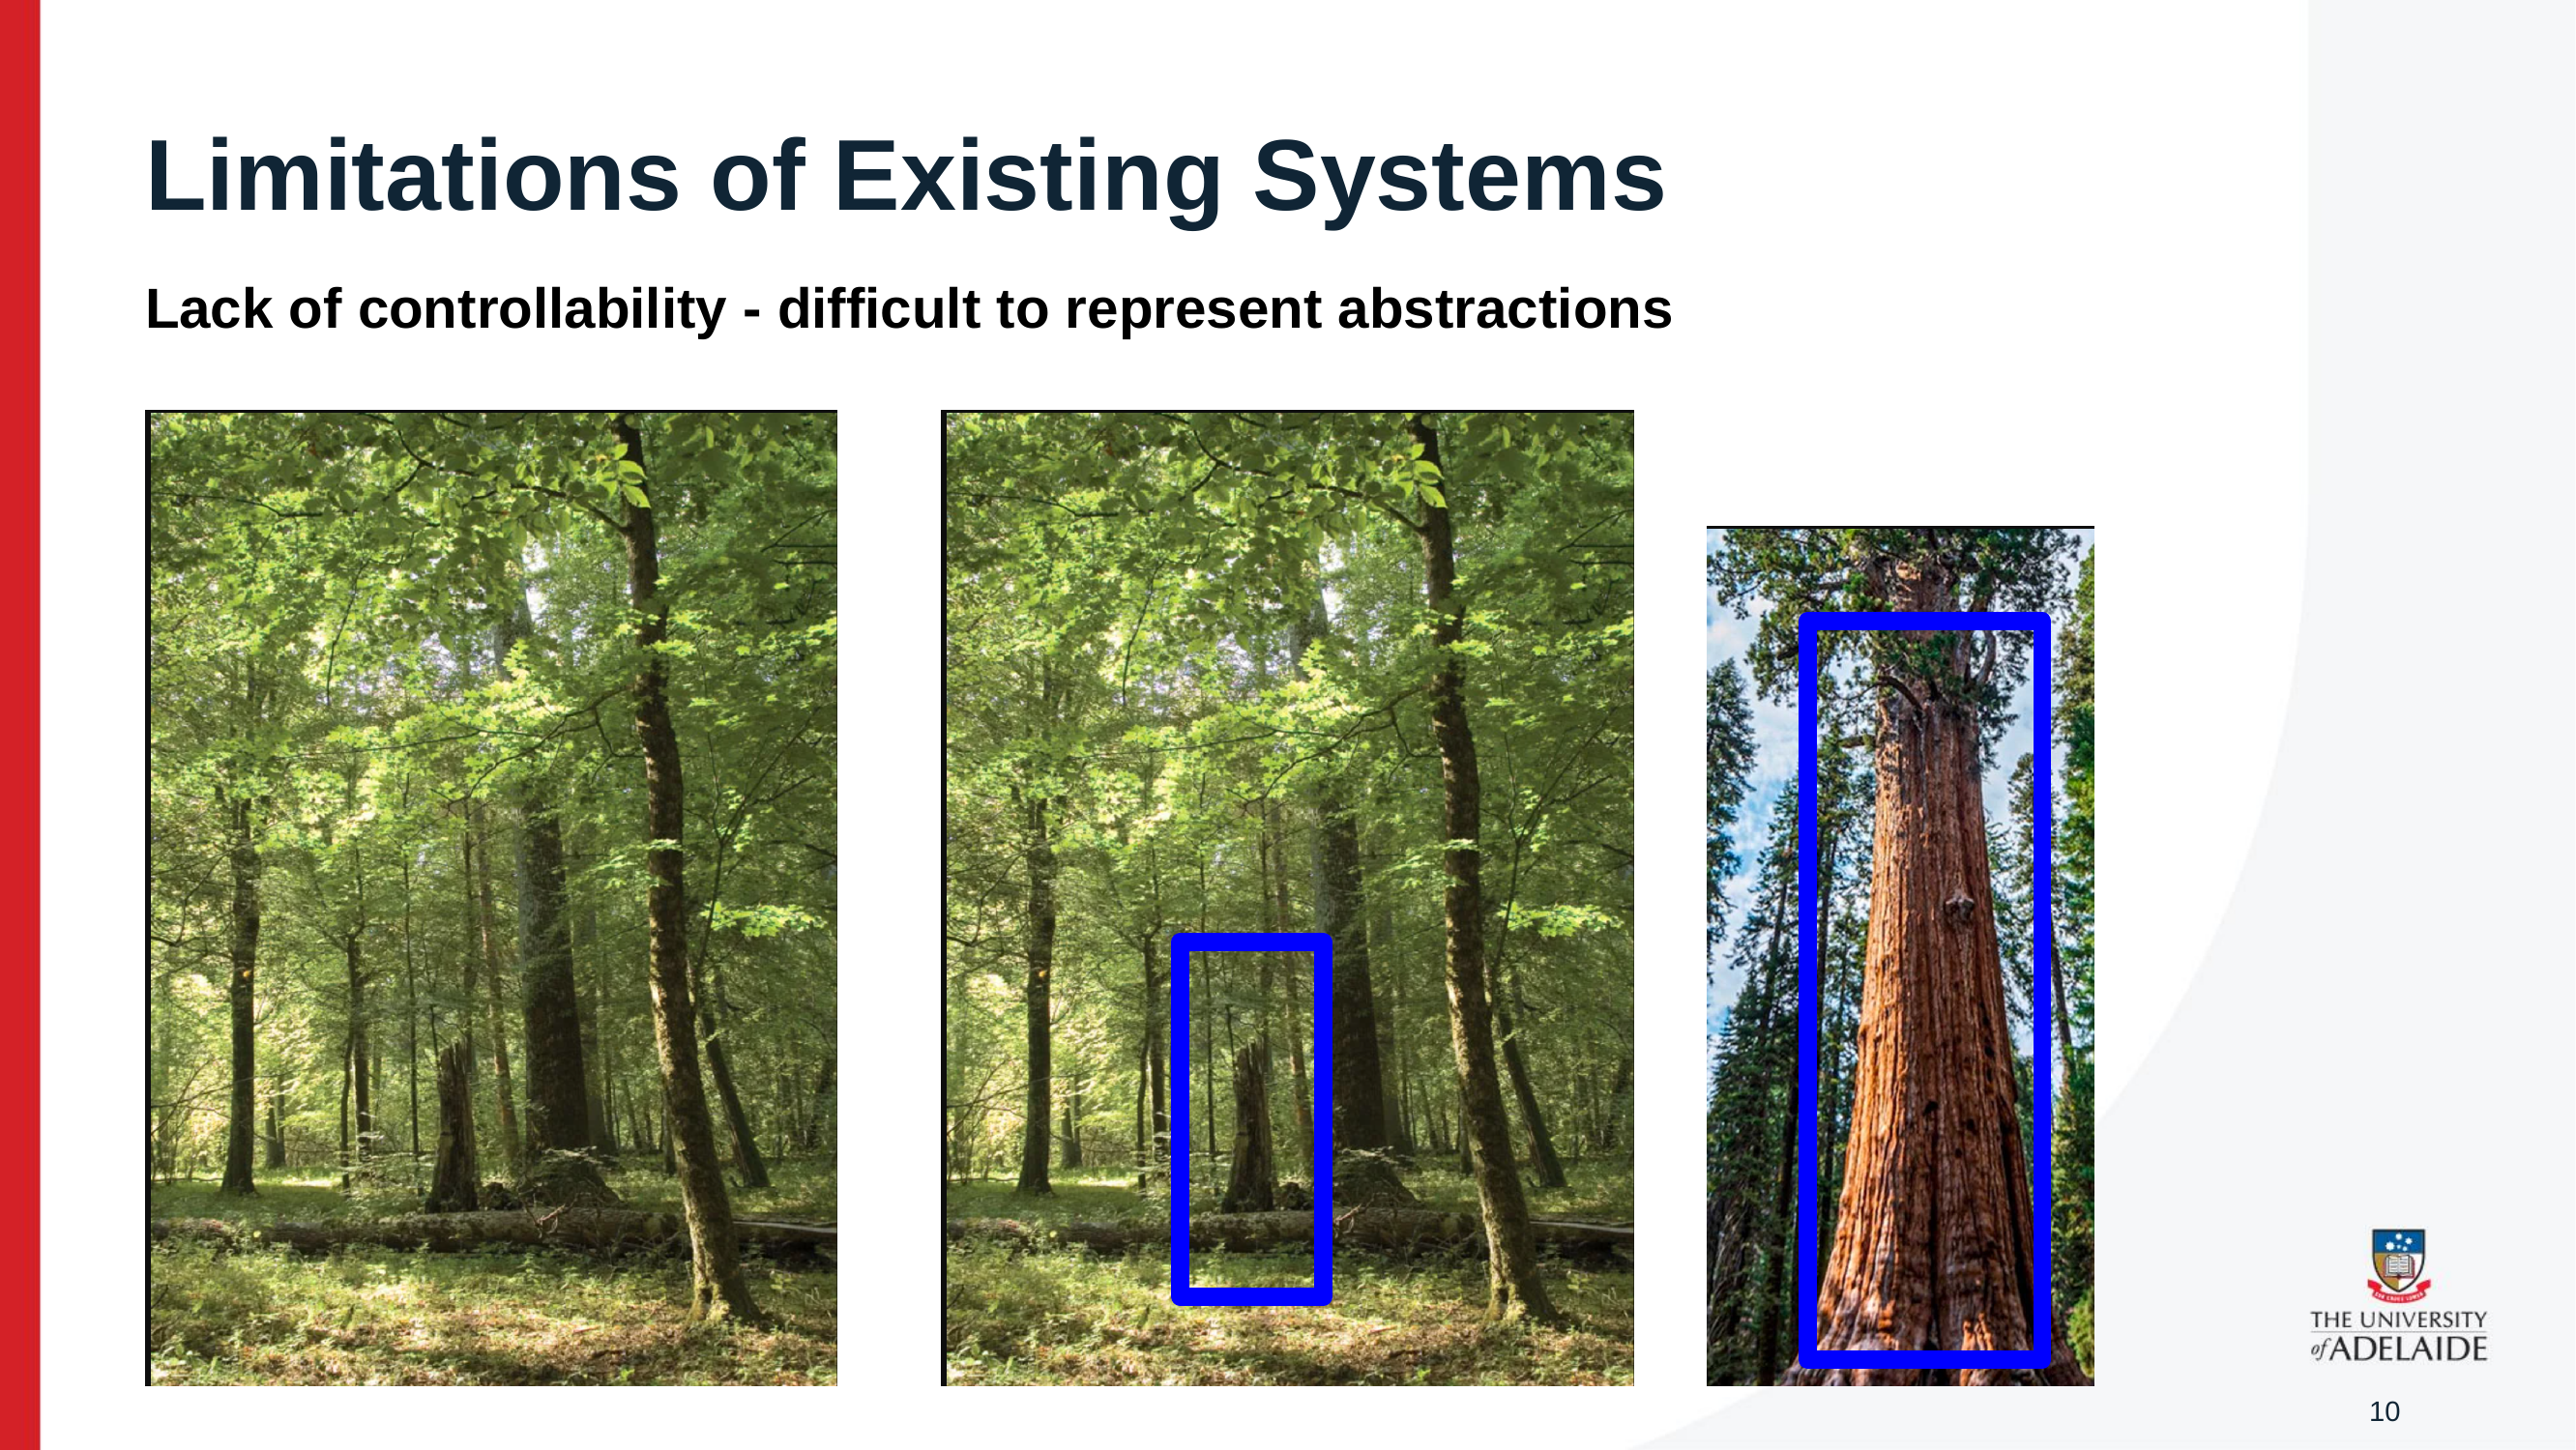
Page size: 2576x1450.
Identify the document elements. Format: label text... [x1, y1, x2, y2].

list Lack of controllability - difficult to represent abstractions [145, 262, 2401, 365]
slide_number ‹#› [1821, 1393, 2401, 1448]
picture [0, 0, 2576, 1450]
title Limitations of Existing Systems [145, 85, 2401, 262]
